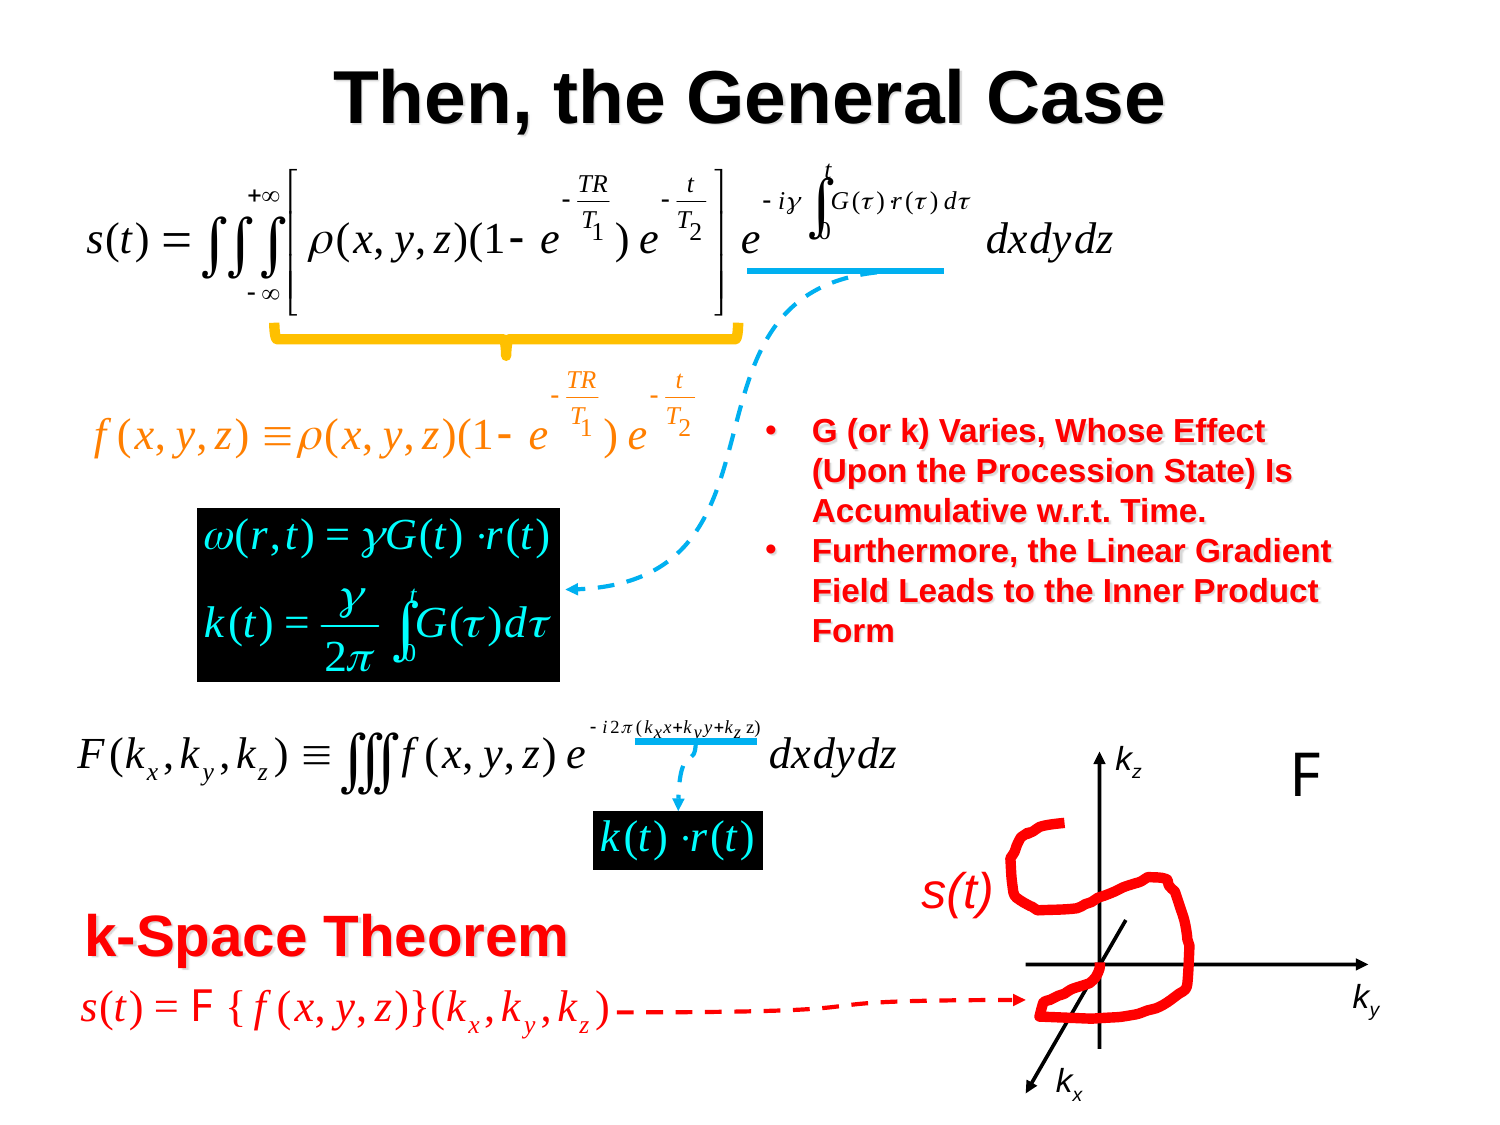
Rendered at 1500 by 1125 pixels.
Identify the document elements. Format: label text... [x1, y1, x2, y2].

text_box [196, 566, 561, 682]
text_box [1025, 1066, 1041, 1094]
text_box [72, 976, 618, 1048]
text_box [196, 508, 560, 566]
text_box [651, 767, 723, 786]
text_box kx [1041, 1052, 1098, 1113]
text_box [1093, 751, 1106, 897]
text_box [78, 360, 560, 469]
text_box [78, 149, 1123, 325]
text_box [1279, 740, 1351, 813]
text_box G (or k) Varies, Whose Effect (Upon the Procession State) Is Accumulative w.r.t. Time. Furthermore, the Linear Gradient Field Leads to the Inner Product Form [750, 371, 1383, 688]
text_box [68, 709, 906, 799]
title Then, the General Case [24, 24, 1476, 163]
text_box s(t) [906, 850, 1009, 926]
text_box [592, 810, 764, 871]
text_box k-Space Theorem [69, 906, 617, 961]
text_box [1010, 822, 1190, 1019]
text_box ky [1338, 967, 1395, 1028]
text_box kz [1100, 730, 1157, 791]
text_box [1189, 958, 1369, 971]
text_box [616, 999, 1026, 1013]
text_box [565, 270, 907, 590]
text_box [275, 334, 560, 356]
